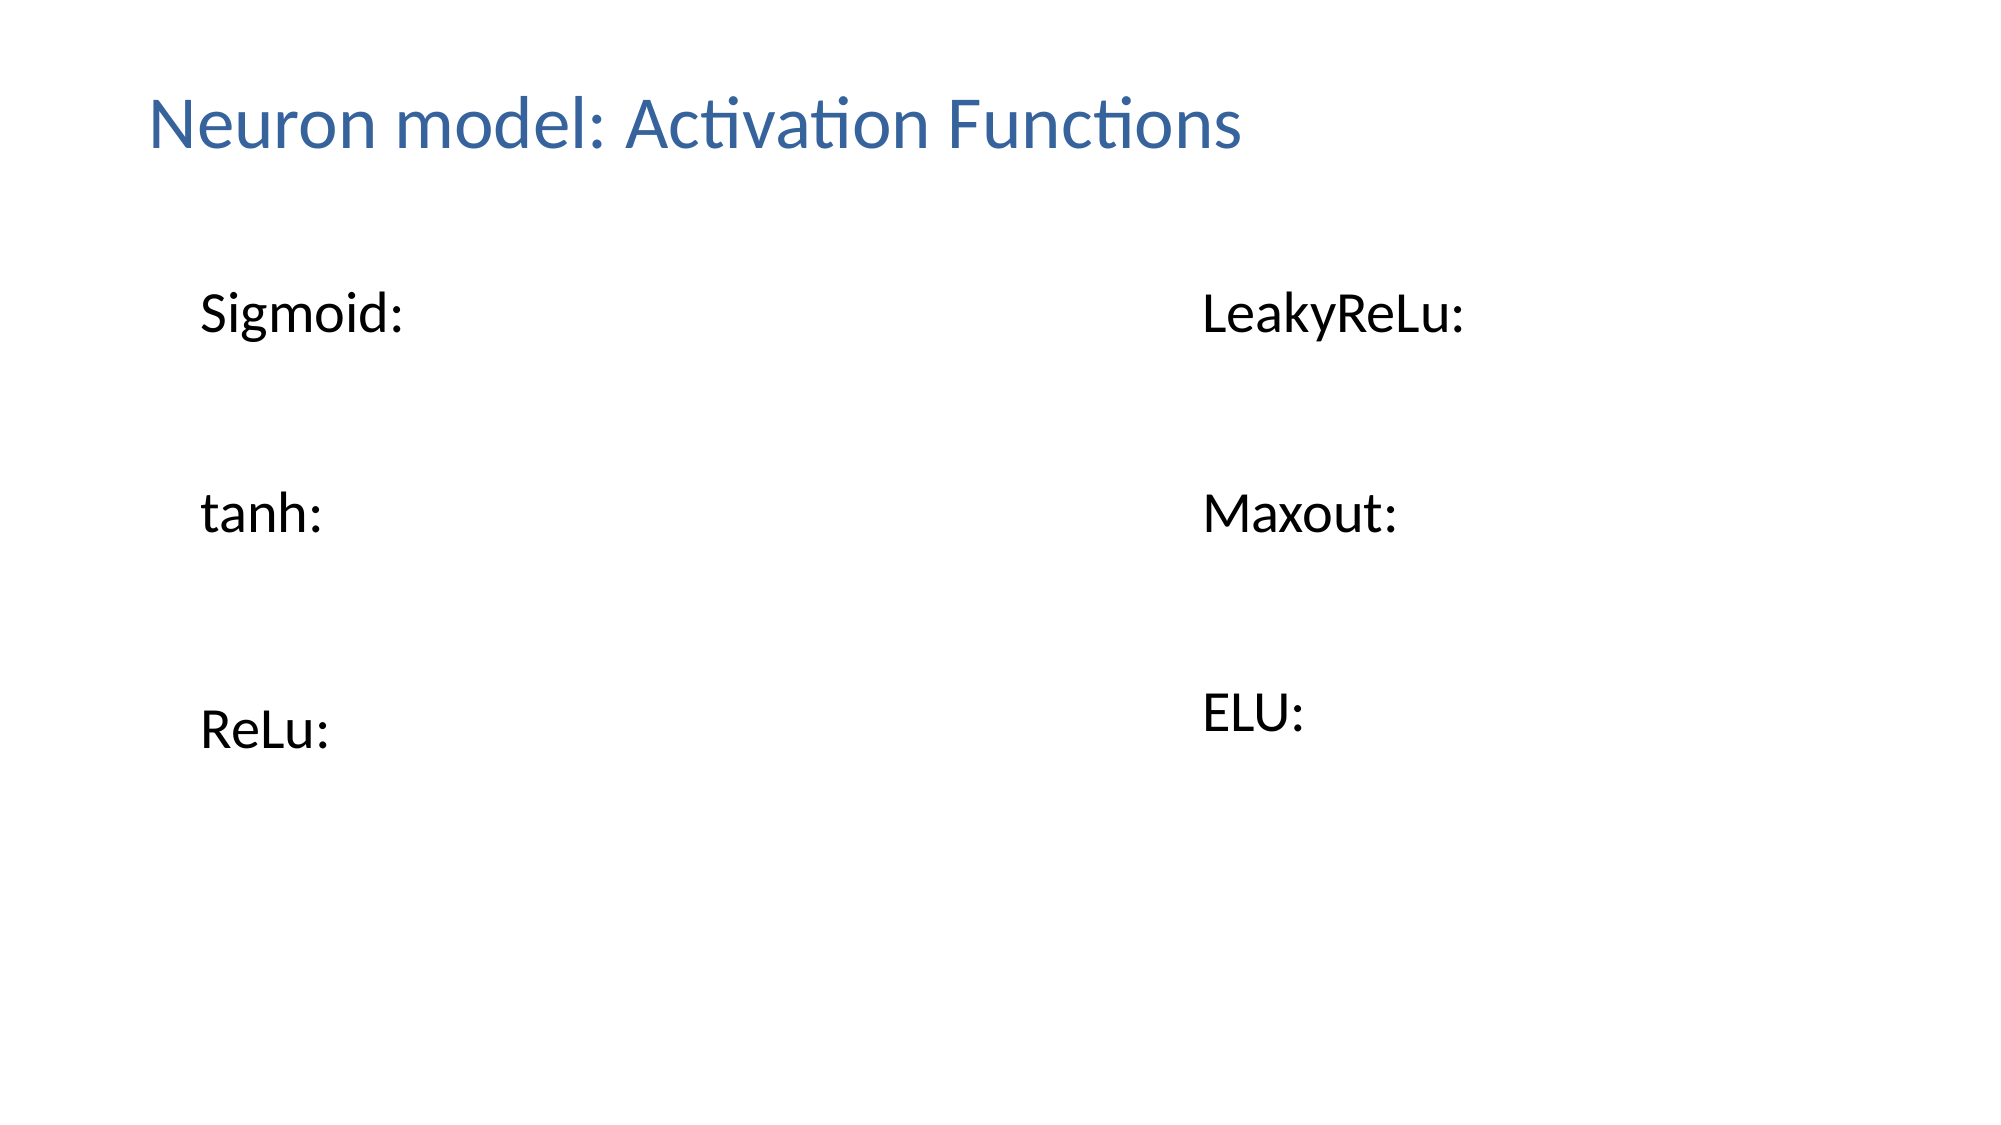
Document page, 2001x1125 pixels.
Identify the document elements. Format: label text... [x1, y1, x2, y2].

text_box Maxout: [1187, 466, 1878, 552]
text_box LeakyReLu: [1187, 267, 1878, 352]
text_box ELU: [1187, 665, 1878, 751]
text_box Neuron model: Activation Functions [133, 66, 1326, 171]
